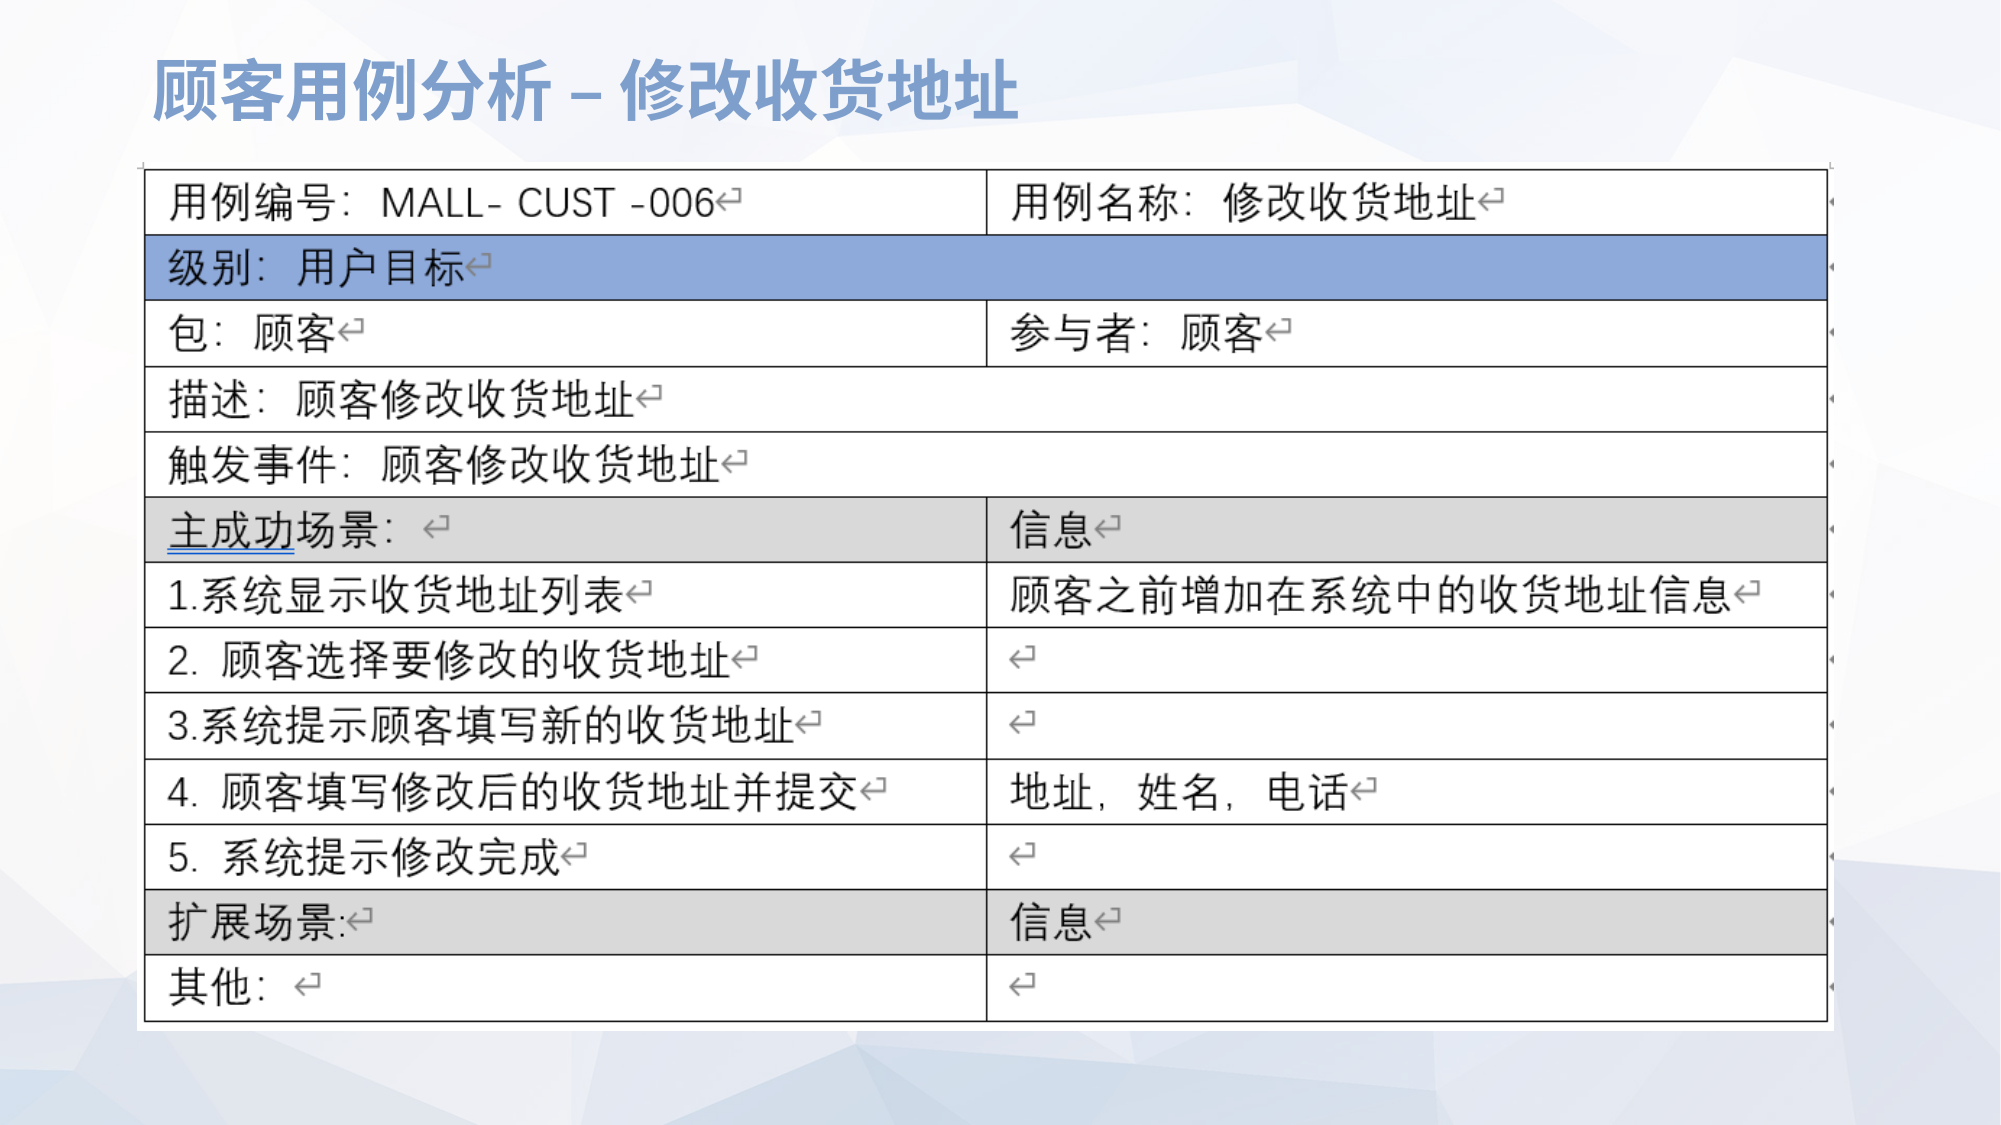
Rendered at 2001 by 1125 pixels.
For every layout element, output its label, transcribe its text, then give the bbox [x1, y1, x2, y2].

title 顾客用例分析 – 修改收货地址 [137, 49, 1863, 138]
picture [137, 162, 1834, 1031]
